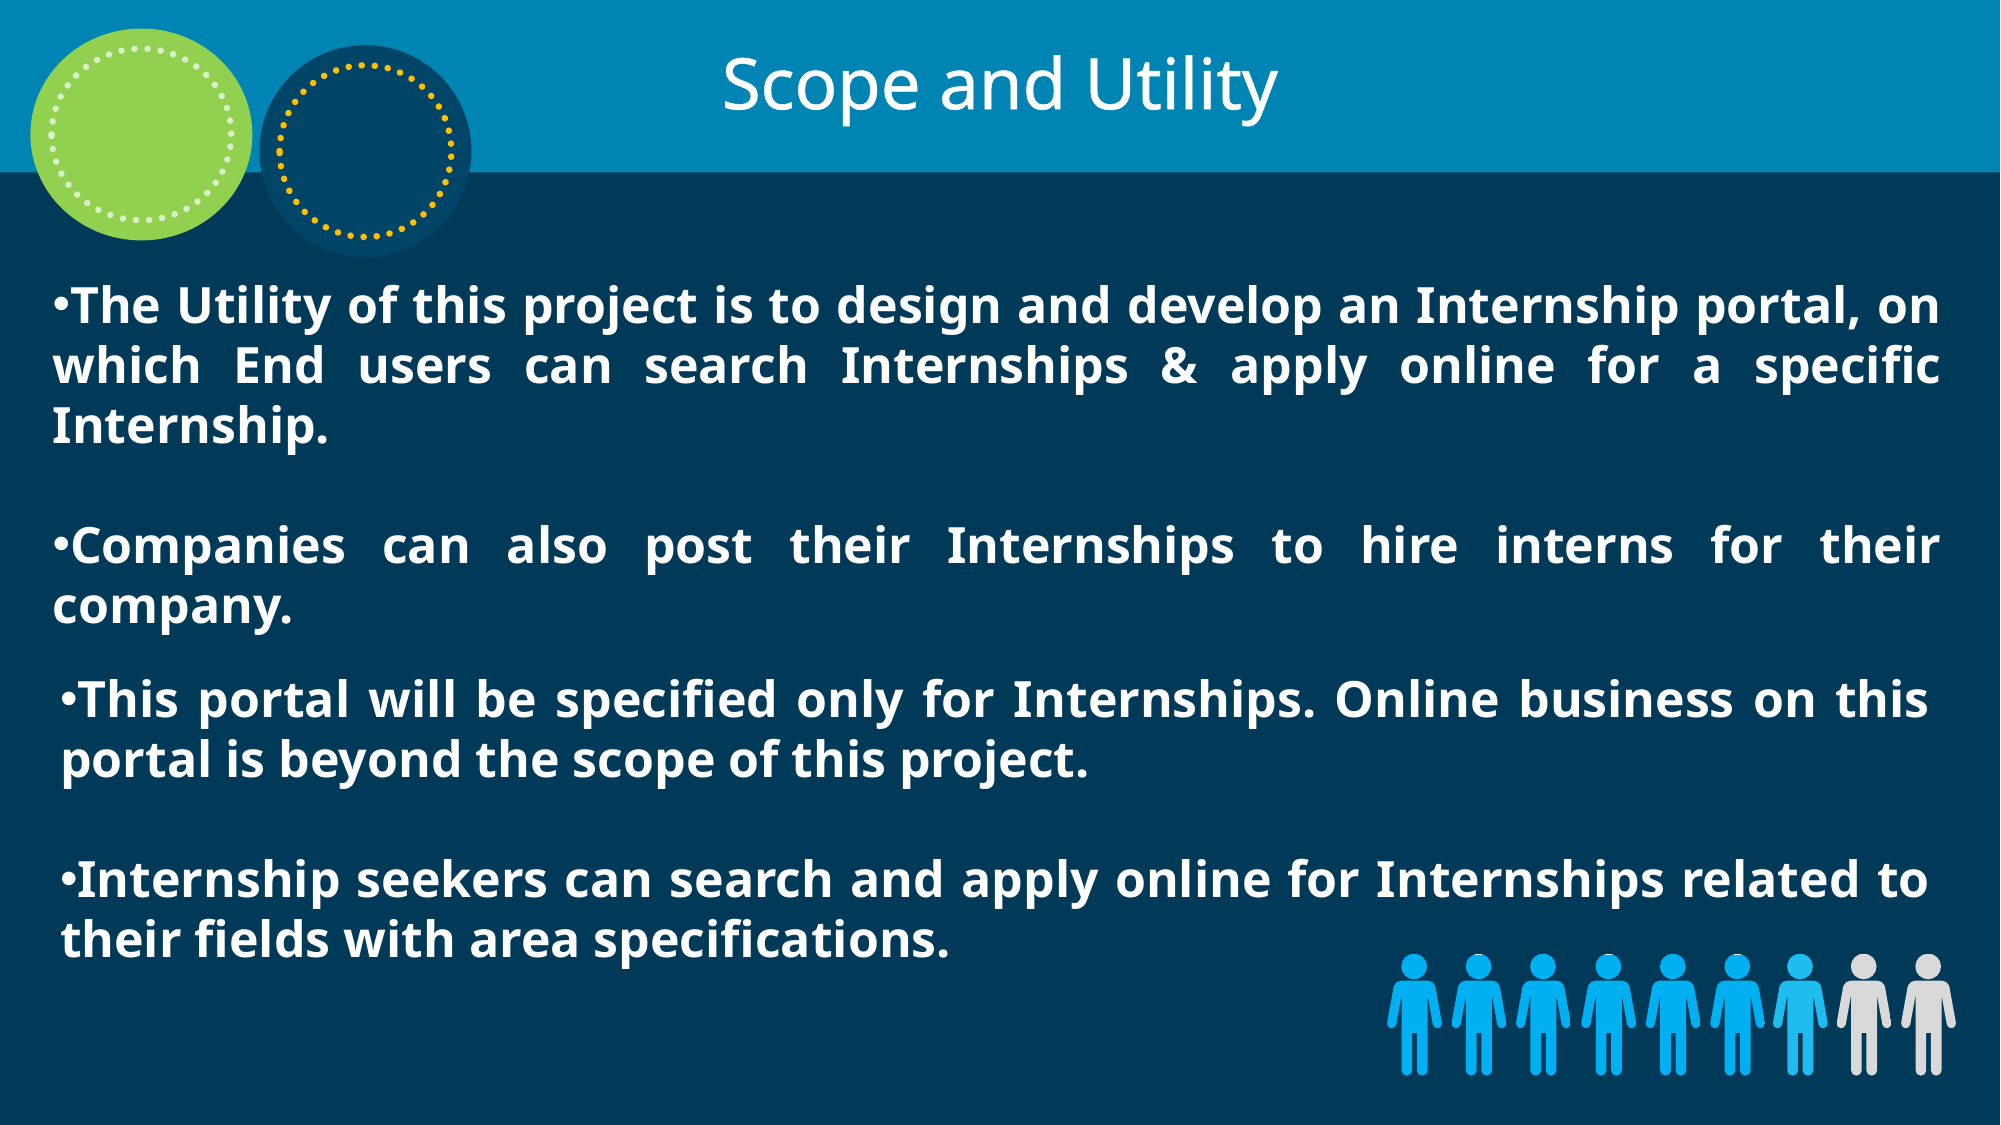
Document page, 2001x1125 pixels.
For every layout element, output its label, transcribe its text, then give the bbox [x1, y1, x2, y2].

text_box The Utility of this project is to design and develop an Internship portal, on which End users can search Internships & apply online for a specific Internship. Companies can also post their Internships to hire interns for their company. [38, 266, 1958, 641]
text_box [1772, 953, 1828, 1076]
text_box [1451, 953, 1507, 1076]
text_box [1516, 953, 1571, 1076]
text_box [259, 45, 472, 258]
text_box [30, 28, 253, 241]
title Scope and Utility [0, 0, 2000, 173]
text_box [1645, 953, 1701, 1076]
text_box [1710, 953, 1766, 1076]
text_box [1836, 953, 1892, 1076]
text_box [1901, 953, 1956, 1076]
text_box This portal will be specified only for Internships. Online business on this portal is beyond the scope of this project. Internship seekers can search and apply online for Internships related to their fields with area specifications. [45, 660, 1946, 976]
text_box [1581, 953, 1637, 1076]
text_box [1387, 953, 1442, 1076]
